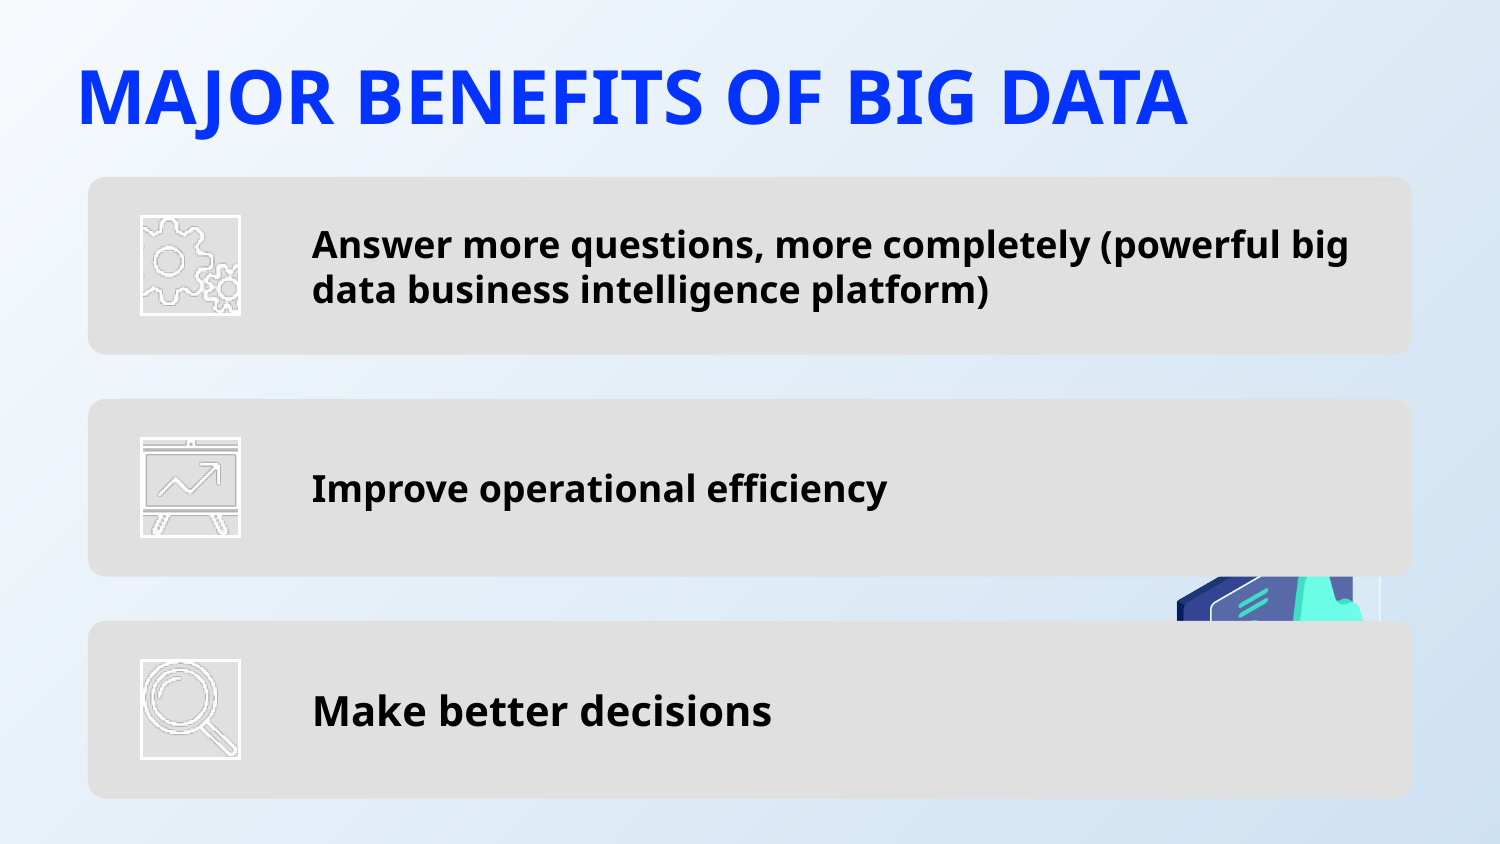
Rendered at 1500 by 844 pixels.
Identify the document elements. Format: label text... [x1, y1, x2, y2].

title MAJOR BENEFITS OF BIG DATA [75, 0, 1458, 141]
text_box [87, 176, 1413, 799]
